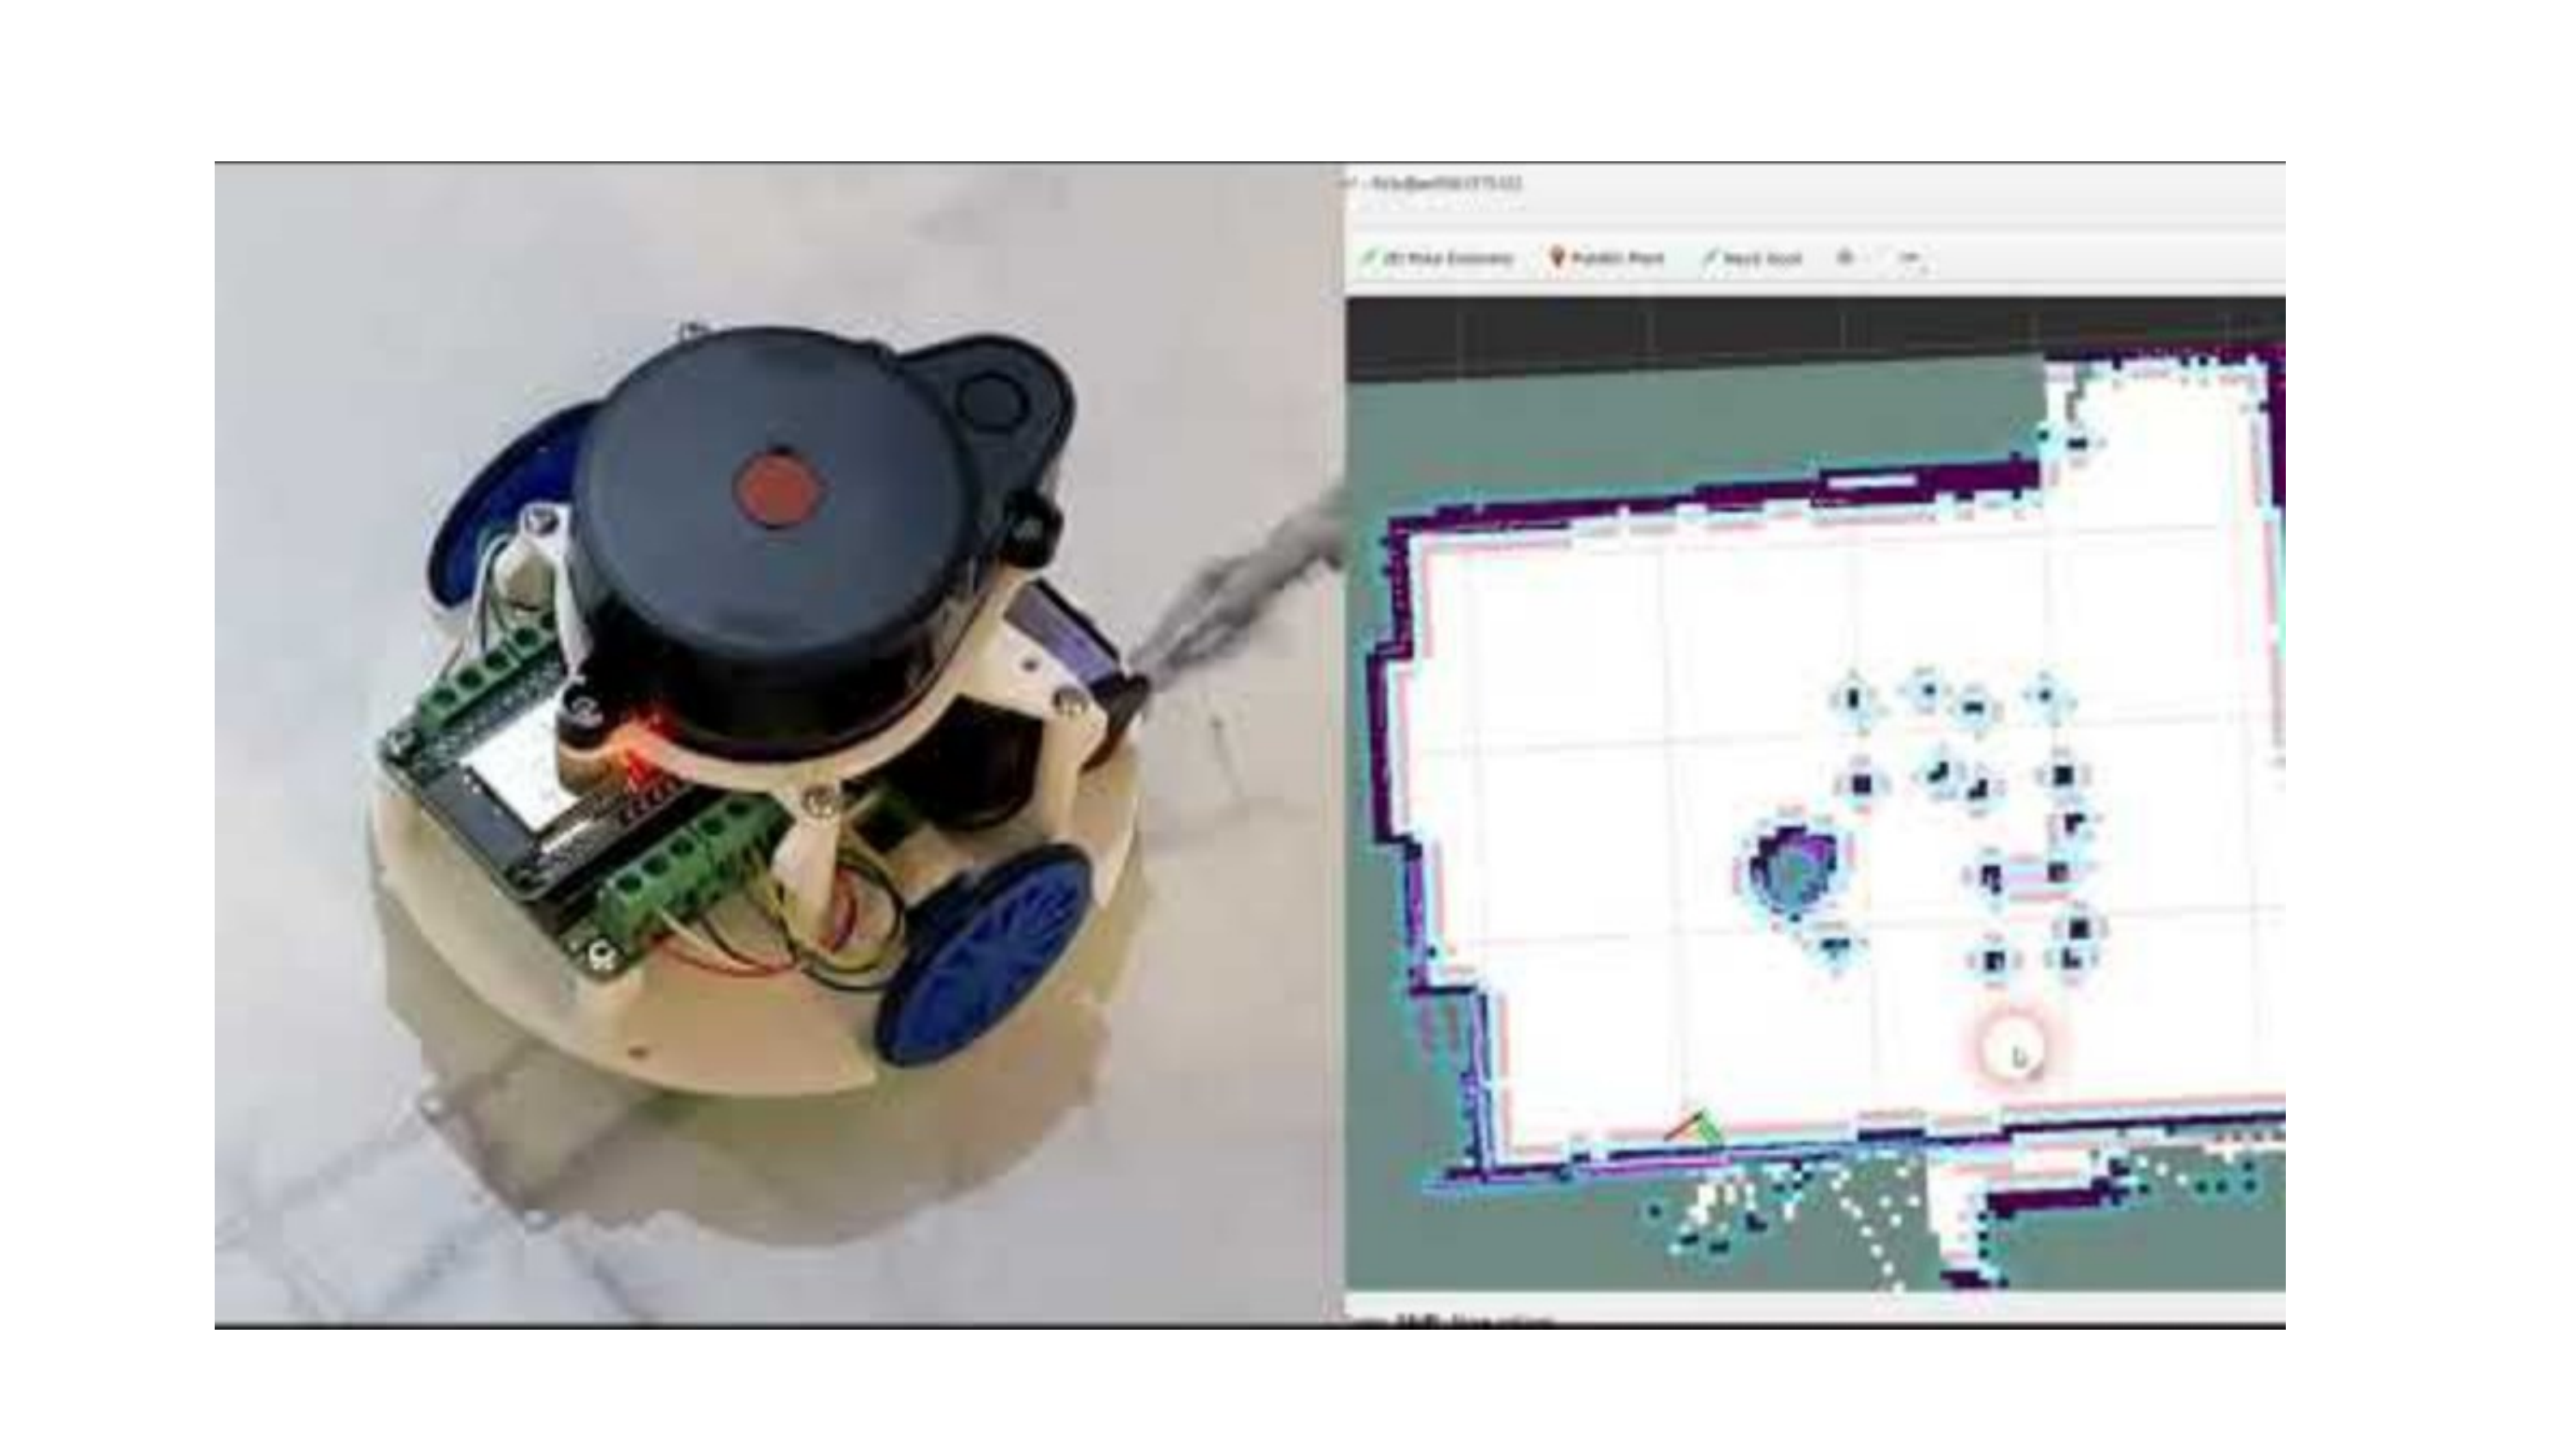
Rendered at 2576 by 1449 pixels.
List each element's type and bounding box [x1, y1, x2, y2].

text_box [214, 161, 2287, 1331]
